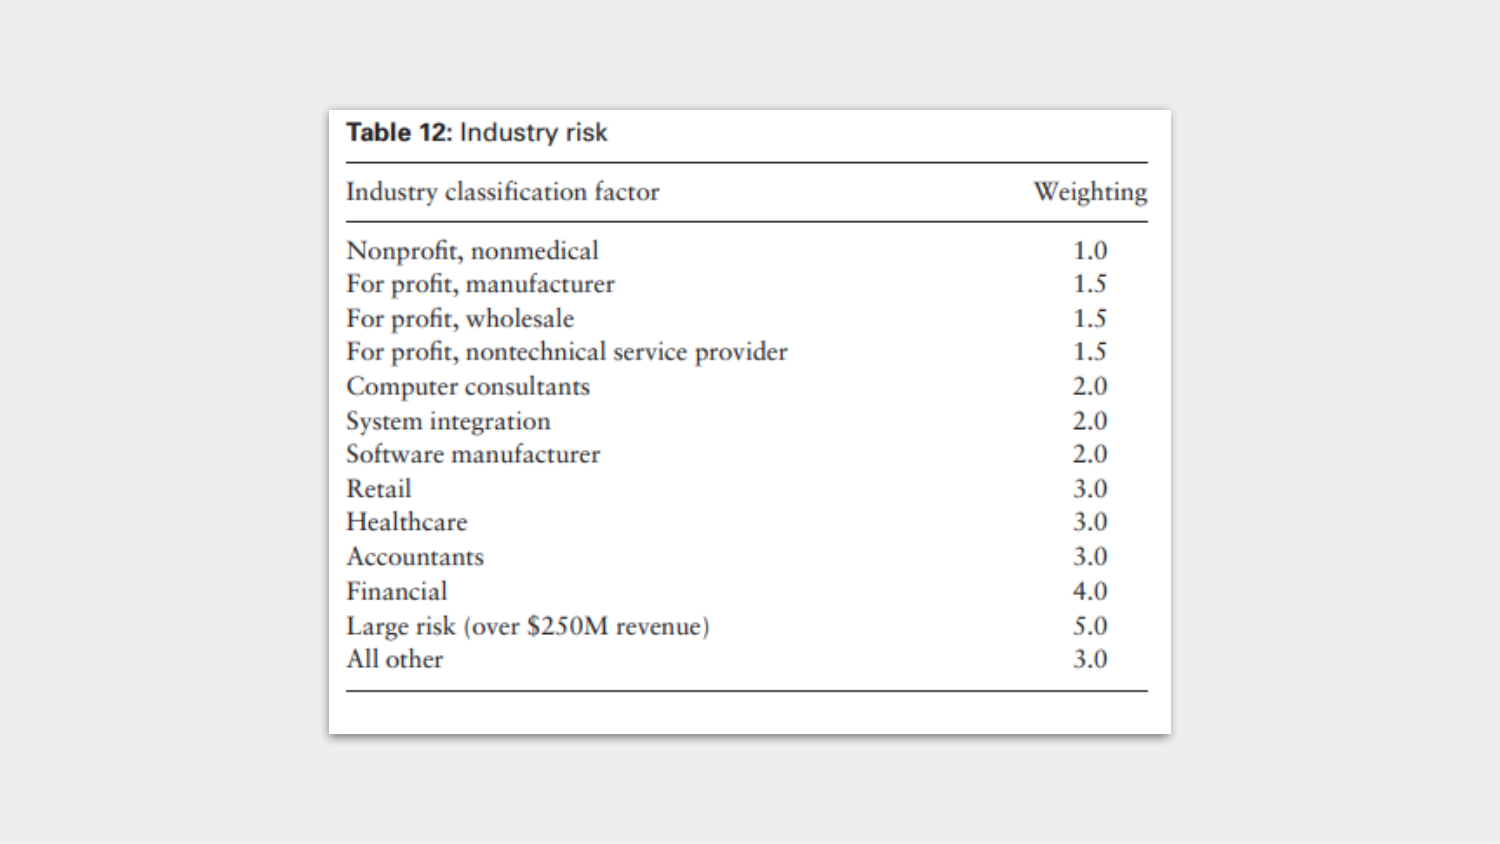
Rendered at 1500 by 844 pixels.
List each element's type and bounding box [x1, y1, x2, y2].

text_box [0, 0, 1500, 844]
picture [329, 109, 1171, 734]
